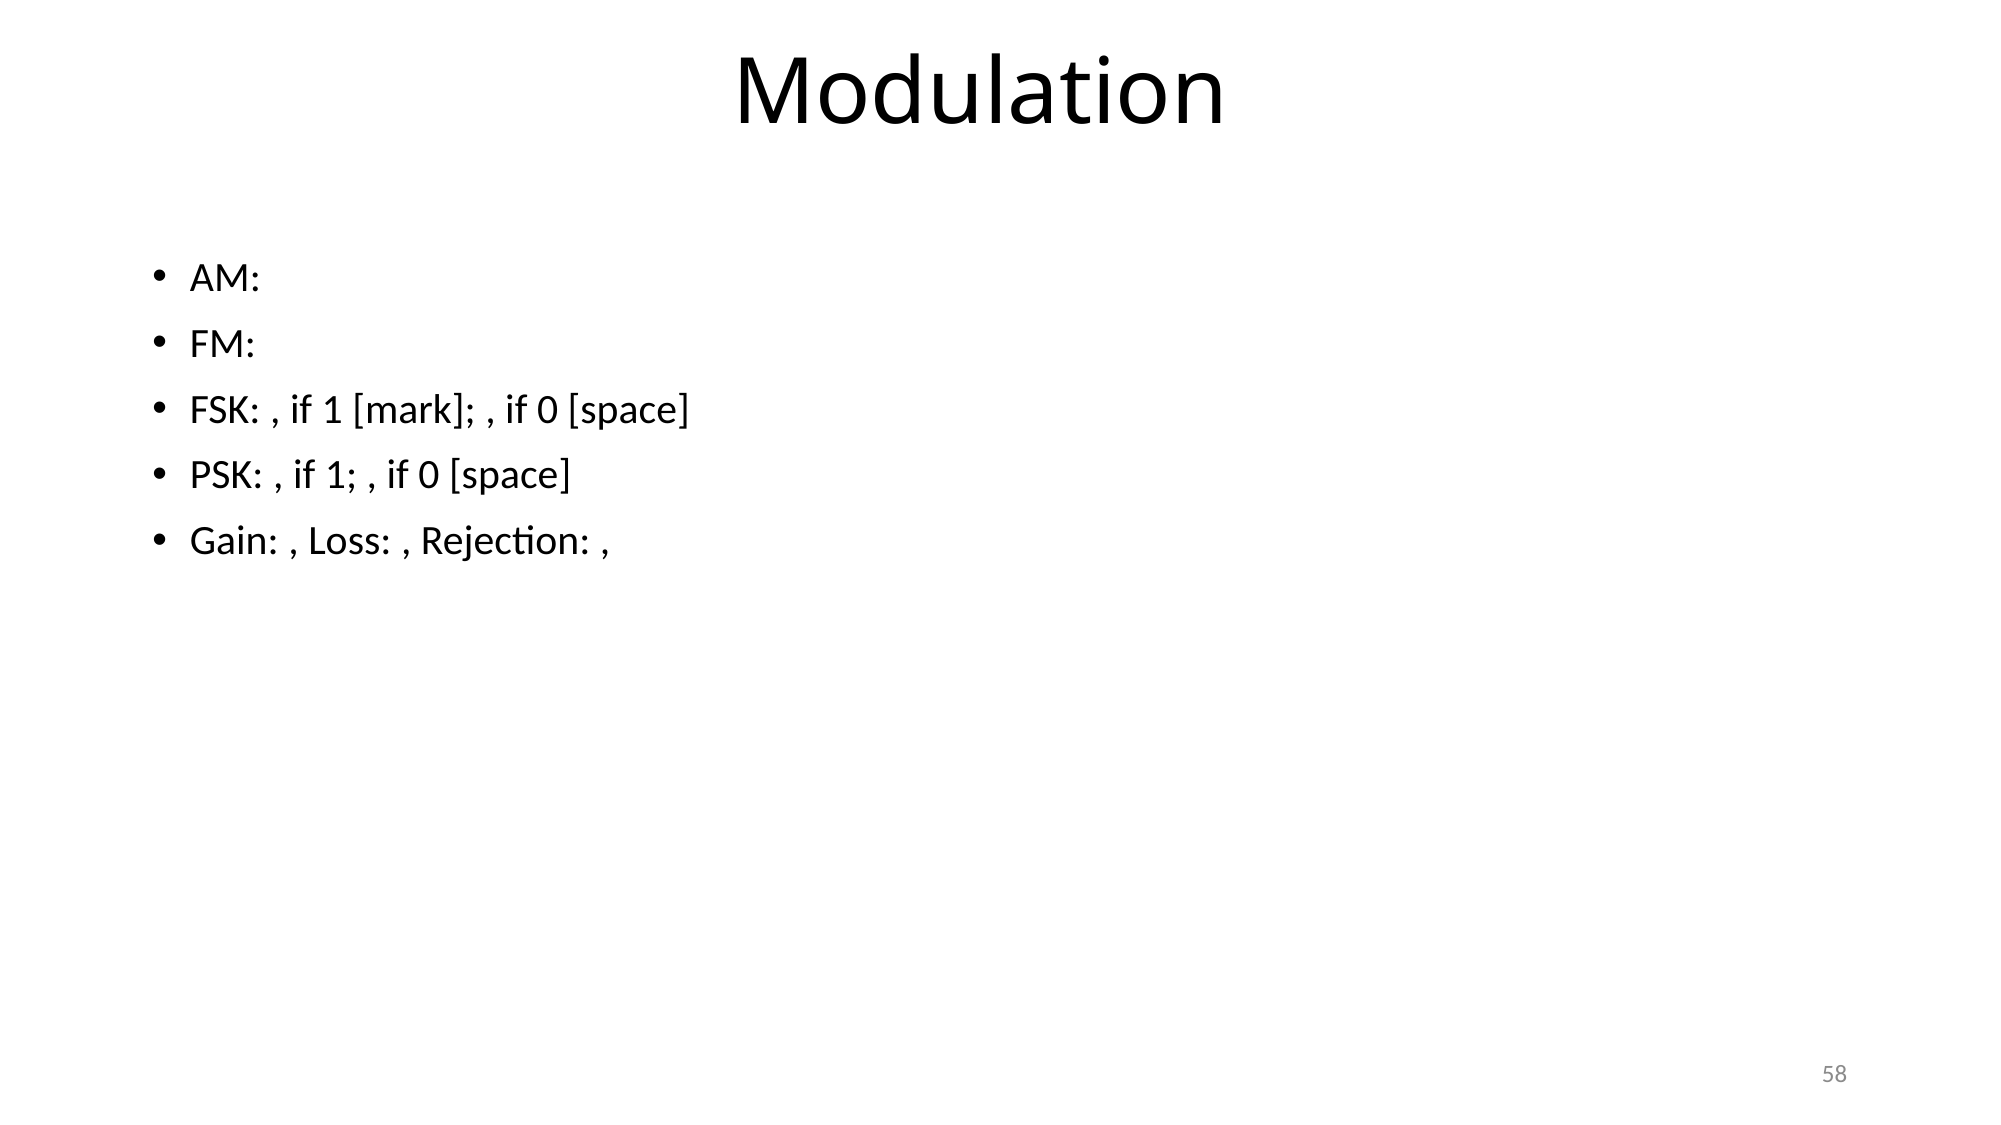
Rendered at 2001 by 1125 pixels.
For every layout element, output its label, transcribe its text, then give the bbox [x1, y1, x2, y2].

title Modulation [117, 22, 1843, 165]
slide_number 58 [1412, 1042, 1863, 1103]
